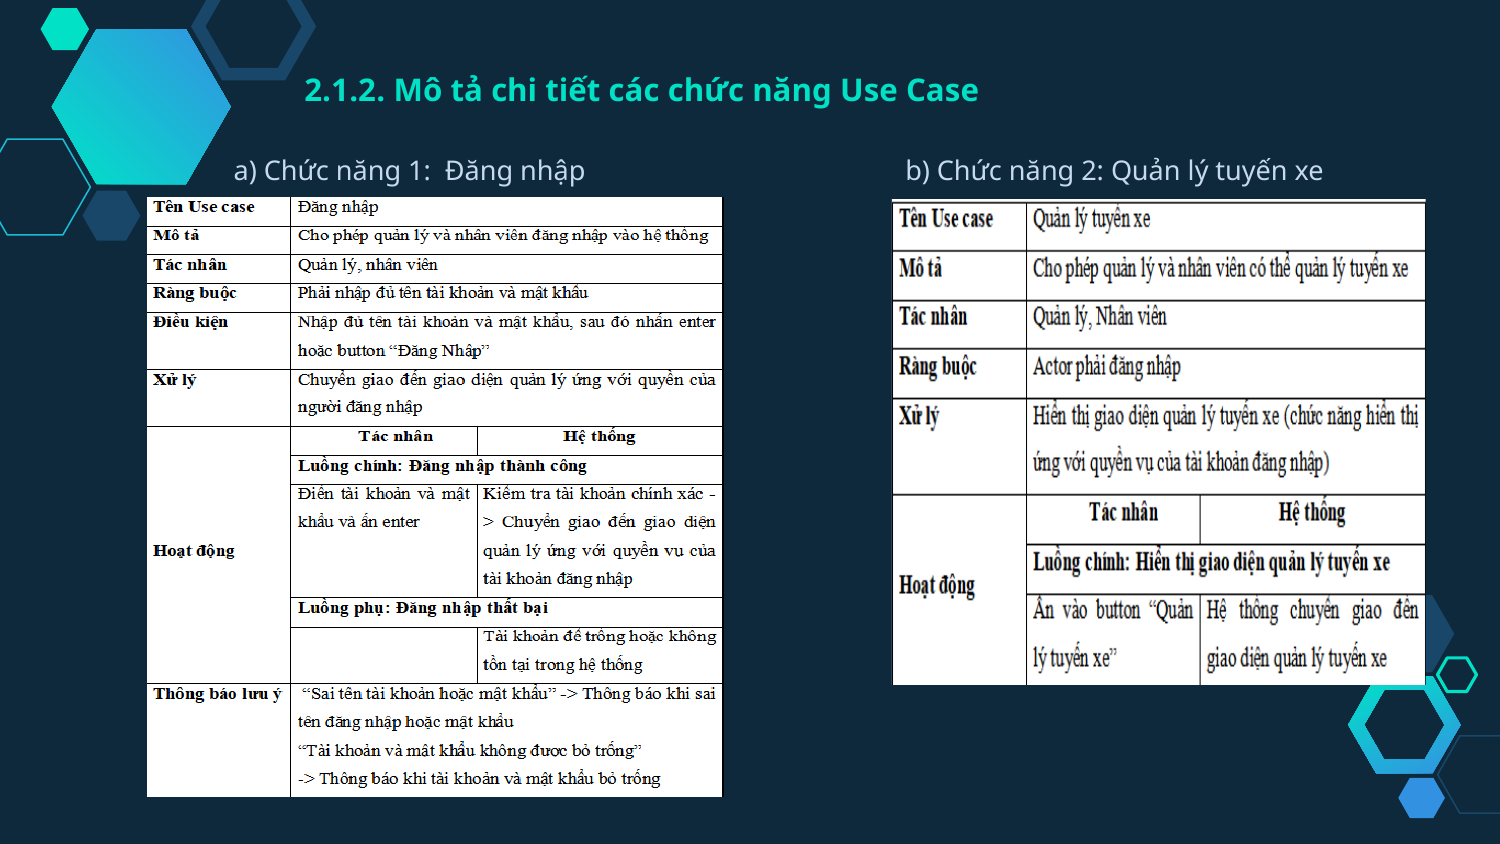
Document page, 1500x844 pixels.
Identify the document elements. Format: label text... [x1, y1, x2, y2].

text_box b) Chức năng 2: Quản lý tuyến xe [890, 138, 1351, 193]
text_box 2.1.2. Mô tả chi tiết các chức năng Use Case [289, 55, 1085, 150]
picture [147, 197, 724, 797]
text_box a) Chức năng 1: Đăng nhập [218, 138, 647, 193]
picture [891, 197, 1426, 685]
